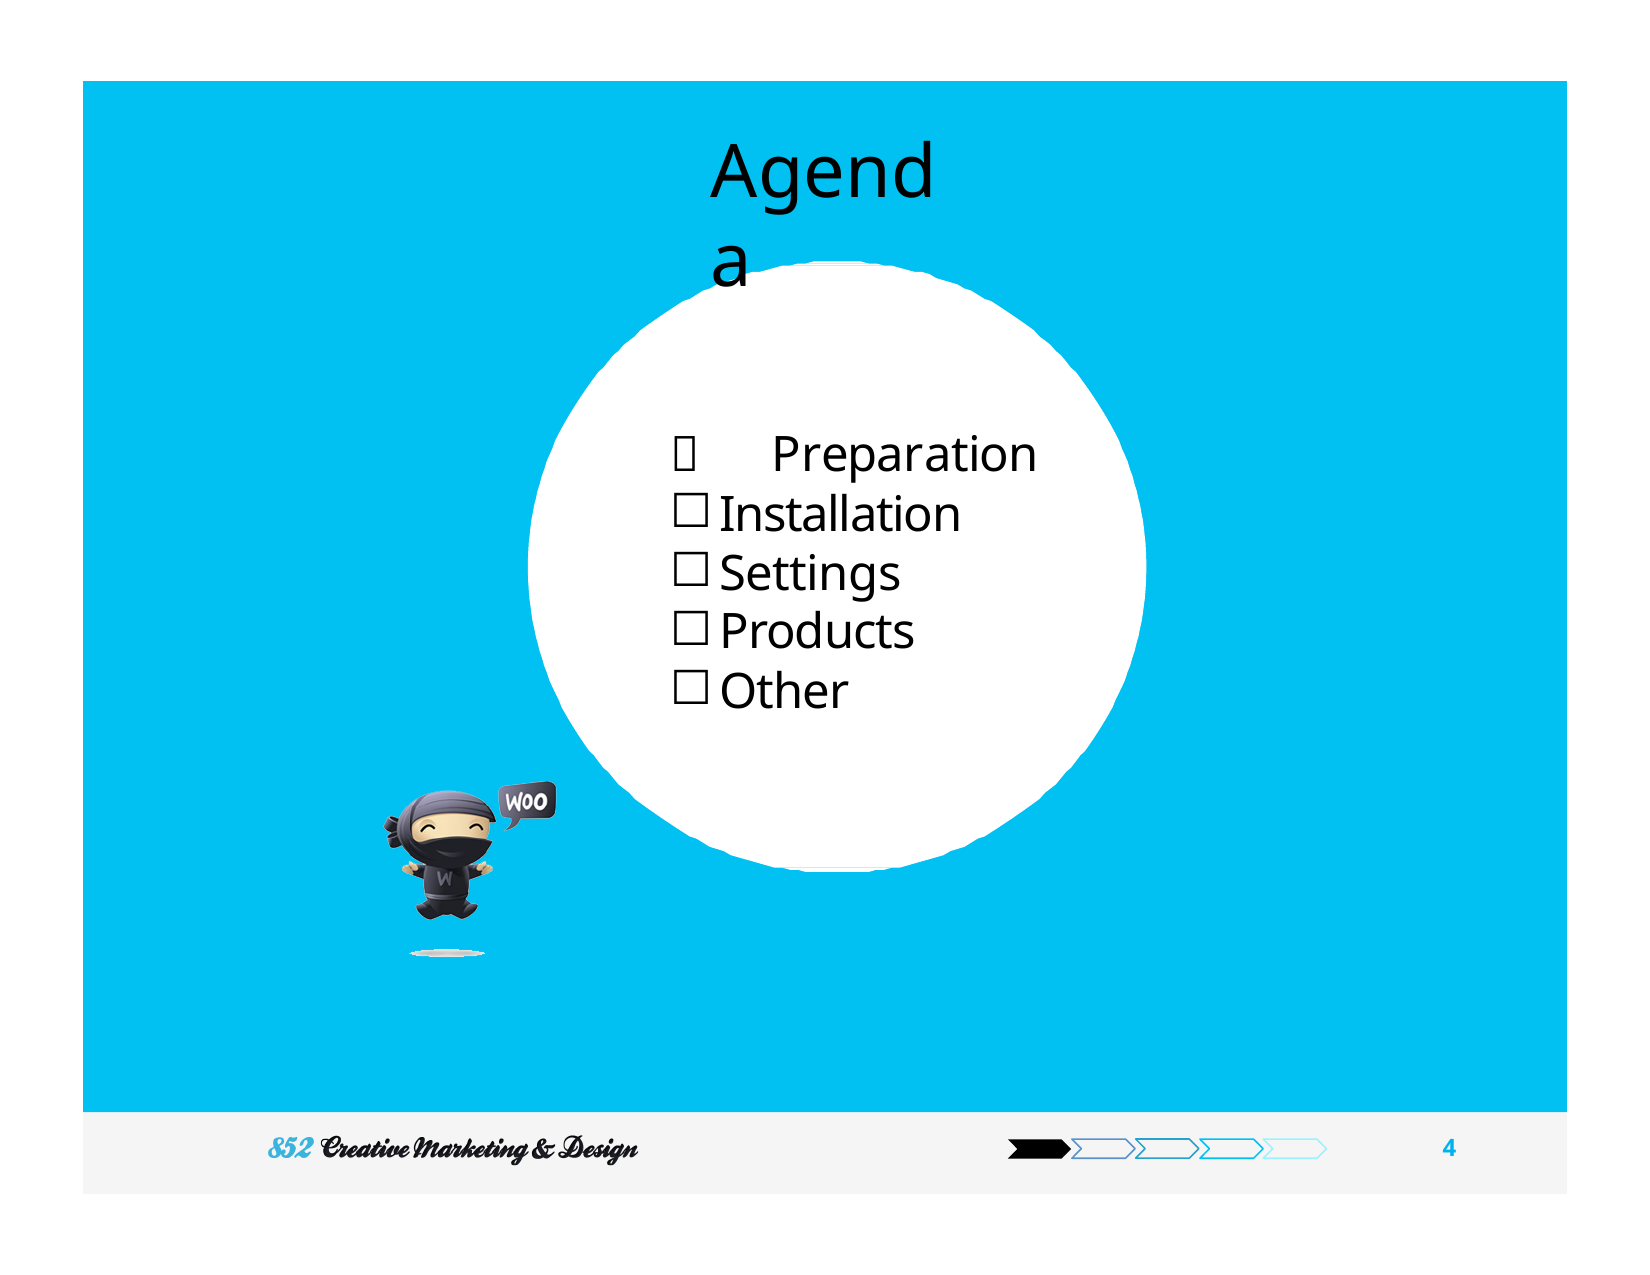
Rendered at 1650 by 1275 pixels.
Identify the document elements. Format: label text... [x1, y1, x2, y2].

slide_number 4 [1438, 1129, 1484, 1275]
text_box [83, 81, 1567, 218]
text_box [83, 1112, 1567, 1194]
text_box [371, 773, 564, 971]
text_box Preparation Installation Settings Products Other [668, 419, 1075, 718]
text_box [1071, 1139, 1136, 1159]
text_box [1199, 1139, 1264, 1159]
text_box [527, 279, 1147, 872]
text_box [1263, 1139, 1327, 1159]
title Agenda [708, 121, 942, 337]
text_box [257, 1124, 645, 1173]
text_box [1135, 1138, 1199, 1159]
text_box [1007, 1139, 1072, 1159]
text_box [83, 218, 1567, 1112]
